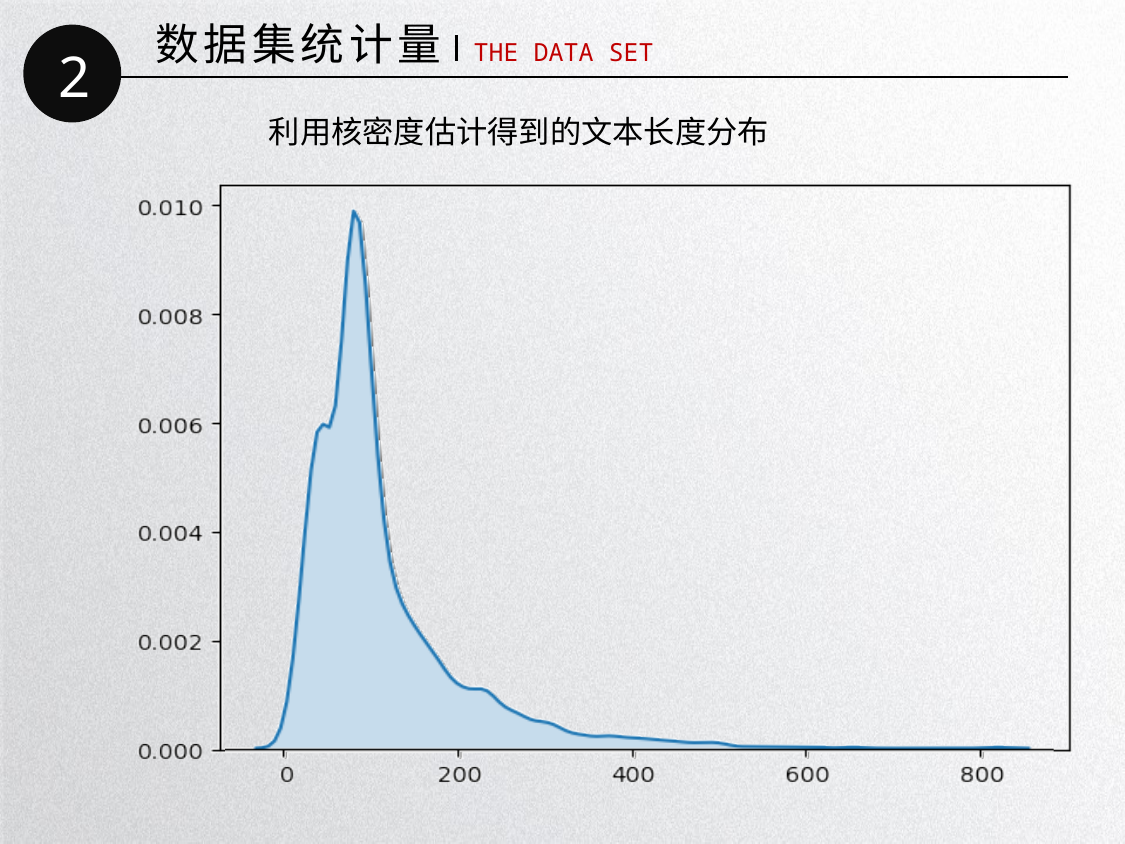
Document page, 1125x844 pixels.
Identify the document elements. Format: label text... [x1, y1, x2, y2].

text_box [23, 24, 122, 123]
picture [0, 0, 1125, 844]
text_box THE DATA SET [458, 28, 669, 74]
text_box 利用核密度估计得到的文本长度分布 [254, 105, 791, 158]
text_box 数据集统计量 [140, 9, 457, 76]
